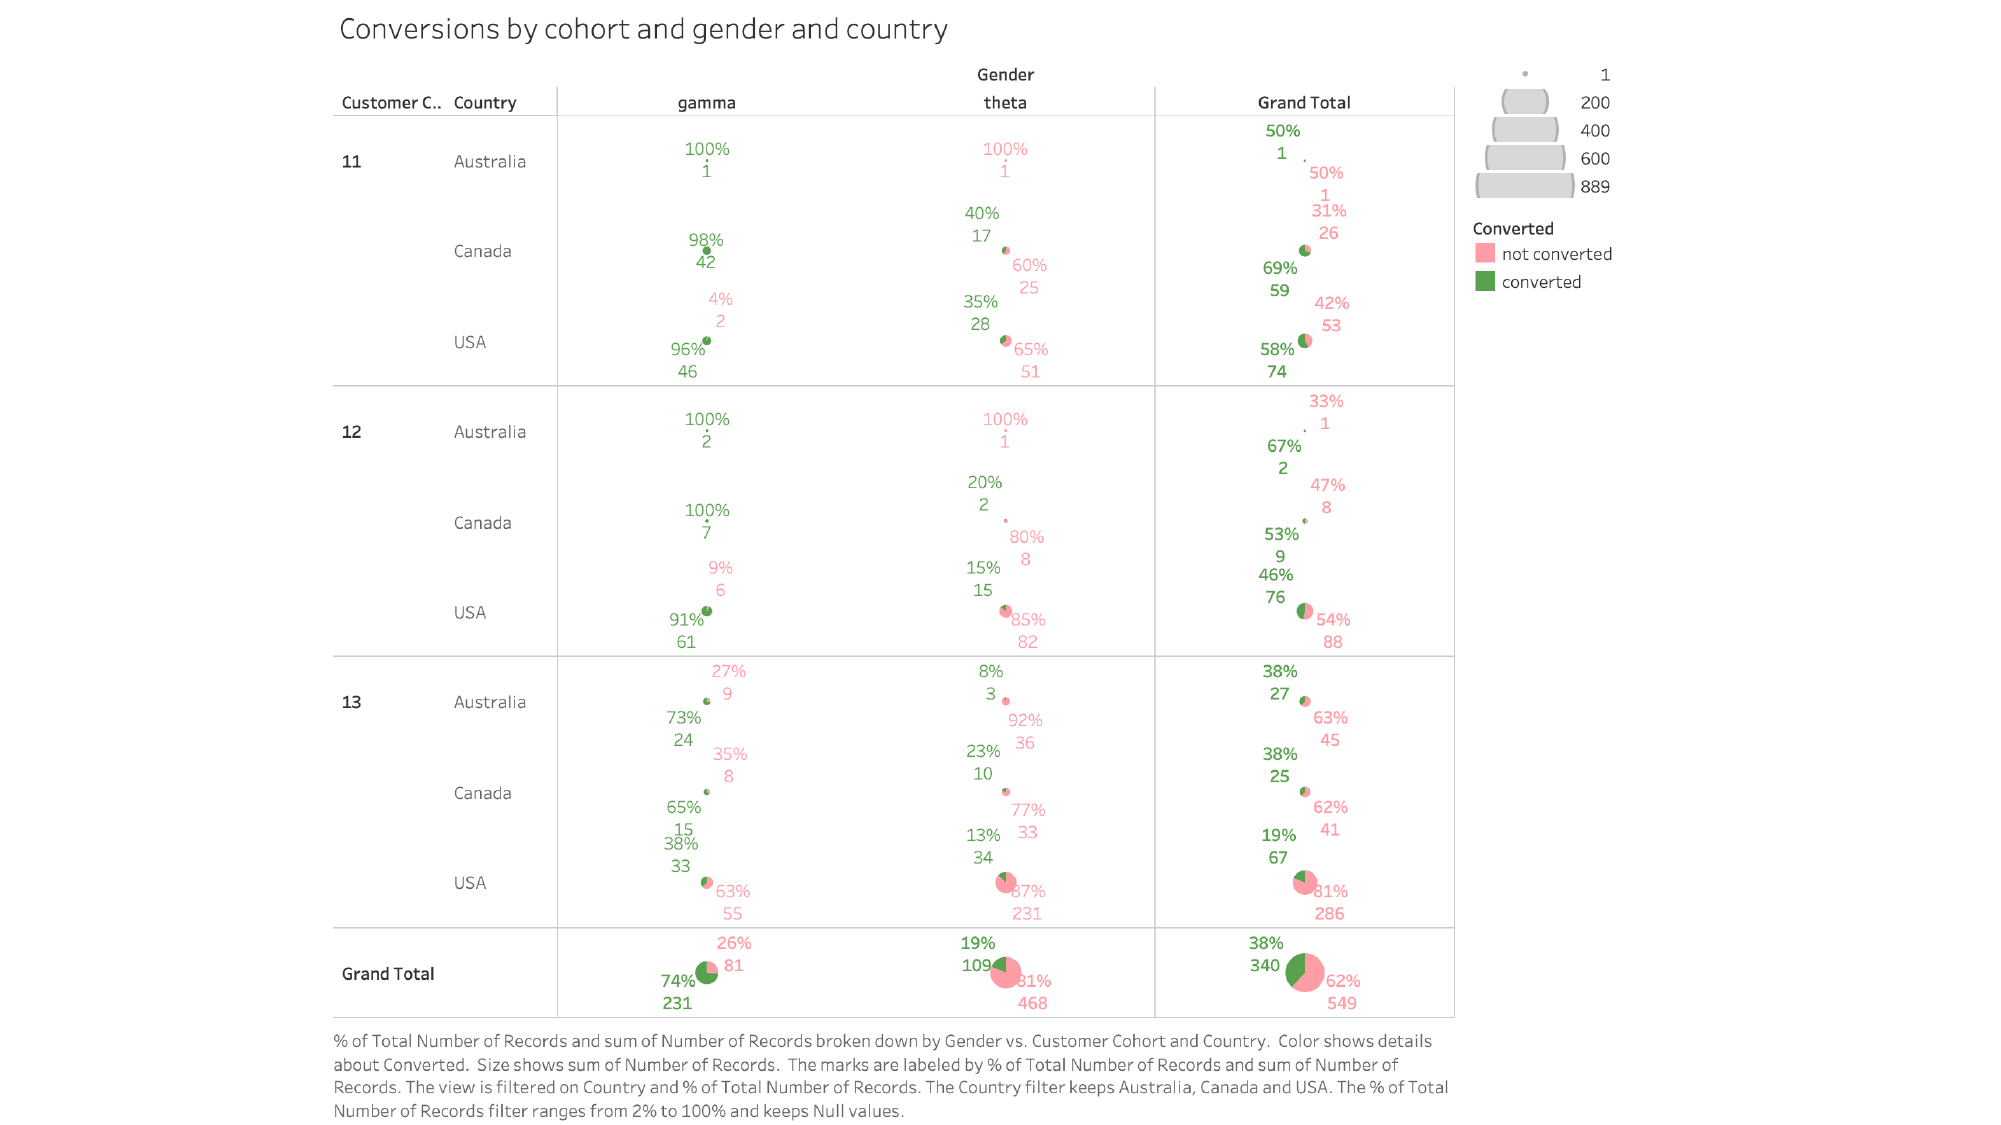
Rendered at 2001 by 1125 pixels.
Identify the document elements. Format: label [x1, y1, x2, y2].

picture [333, 0, 1667, 1125]
